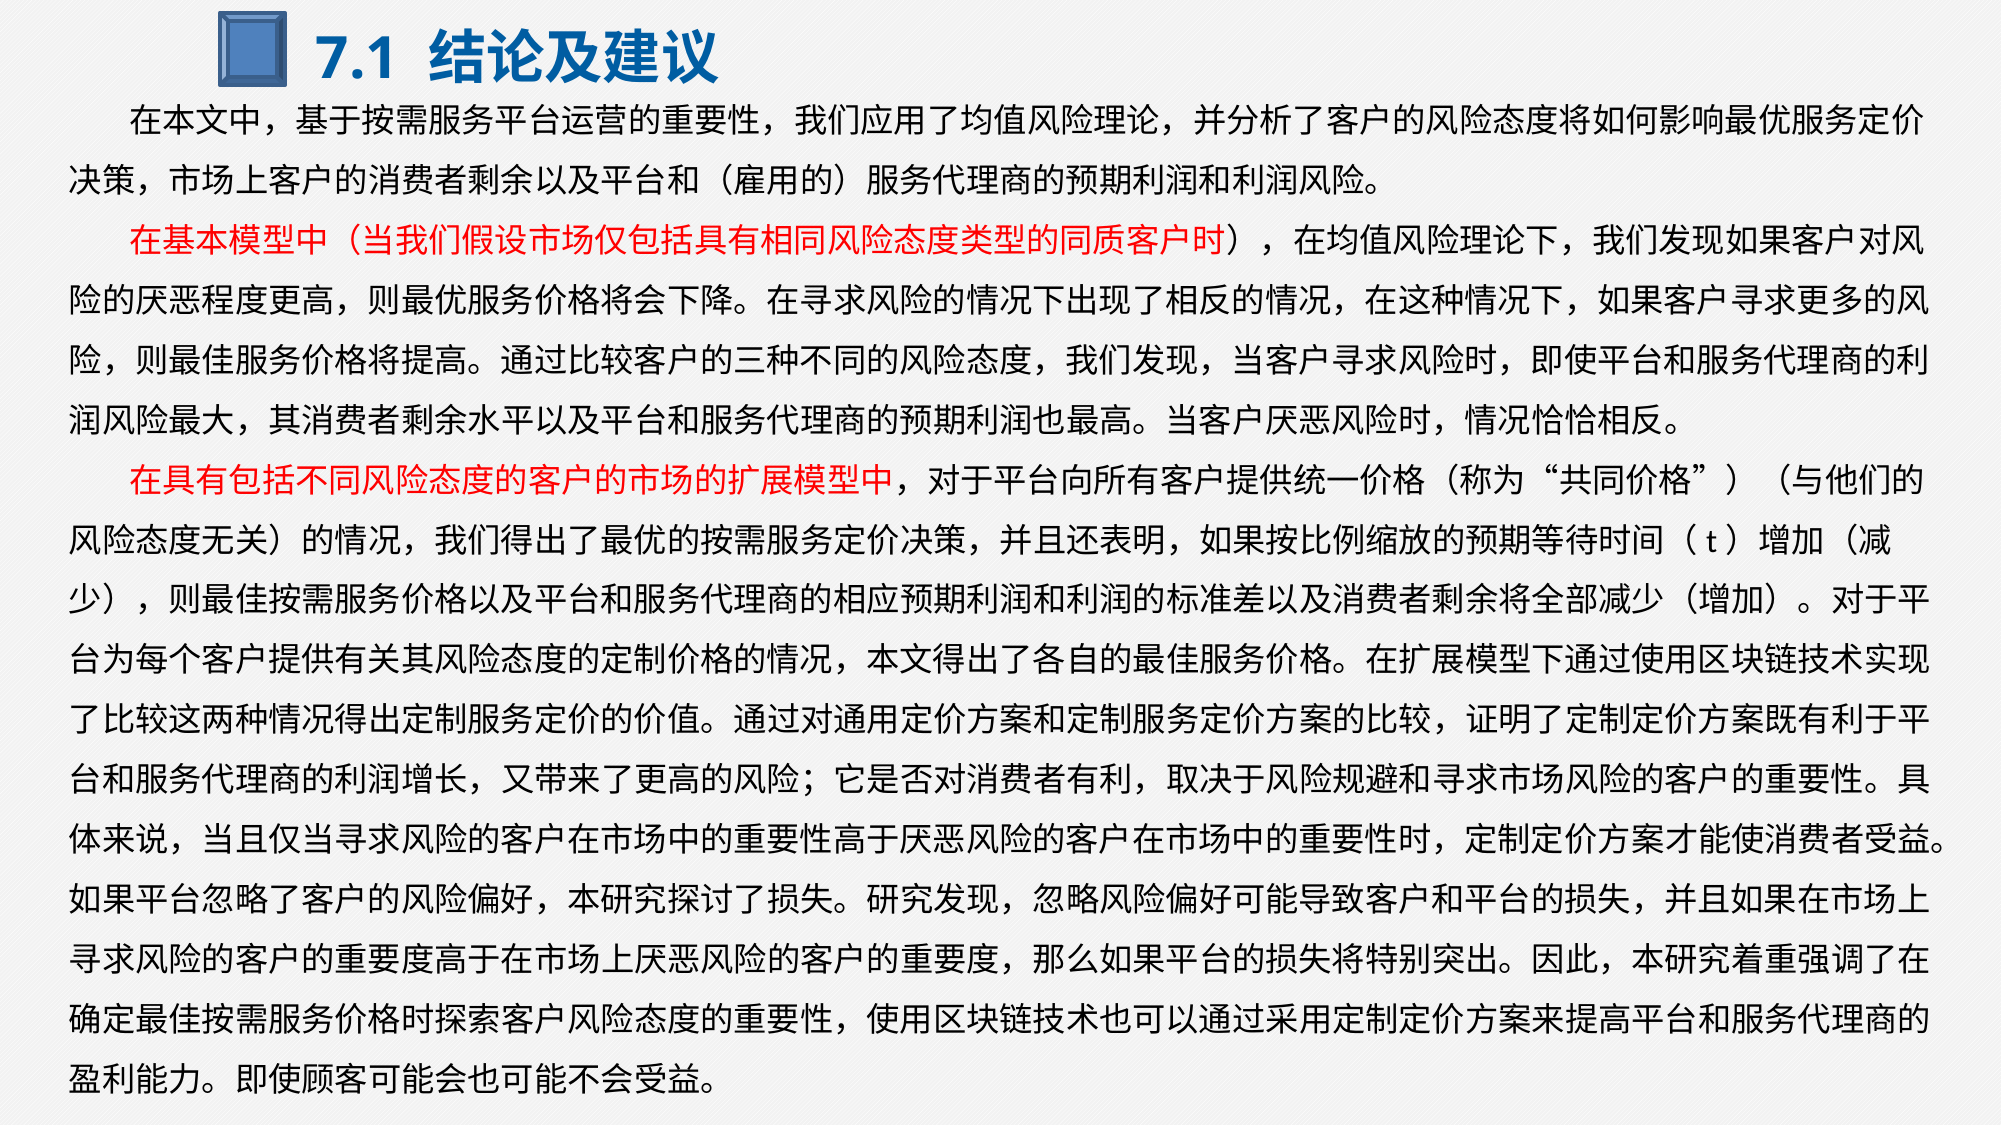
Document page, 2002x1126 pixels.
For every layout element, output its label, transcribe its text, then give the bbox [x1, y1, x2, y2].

text_box 在本文中，基于按需服务平台运营的重要性，我们应用了均值风险理论，并分析了客户的风险态度将如何影响最优服务定价决策，市场上客户的消费者剩余以及平台和（雇用的）服务代理商的预期利润和利润风险。 在基本模型中（当我们假设市场仅包括具有相同风险态度类型的同质客户时），在均值风险理论下，我们发现如果客户对风险的厌恶程度更高，则最优服务价格将会下降。在寻求风险的情况下出现了相反的情况，在这种情况下，如果客户寻求更多的风险，则最佳服务价格将提高。通过比较客户的三种不同的风险态度，我们发现，当客户寻求风险时，即使平台和服务代理商的利润风险最大，其消费者剩余水平以及平台和服务代理商的预期利润也最高。当客户厌恶风险时，情况恰恰相反。 在具有包括不同风险态度的客户的市场的扩展模型中，对于平台向所有客户提供统一价格（称为“共同价格”）（与他们的风险态度无关）的情况，我们得出了最优的按需服务定价决策，并且还表明，如果按比例缩放的预期等待时间（t）增加（减少），则最佳按需服务价格以及平台和服务代理商的相应预期利润和利润的标准差以及消费者剩余将全部减少（增加）。对于平台为每个客户提供有关其风险态度的定制价格的情况，本文得出了各自的最佳服务价格。在扩展模型下通过使用区块链技术实现了比较这两种情况得出定制服务定价的价值。通过对通用定价方案和定制服务定价方案的比较，证明了定制定价方案既有利于平台和服务代理商的利润增长，又带来了更高的风险；它是否对消费者有利，取决于风险规避和寻求市场风险的客户的重要性。具体来说，当且仅当寻求风险的客户在市场中的重要性高于厌恶风险的客户在市场中的重要性时，定制定价方案才能使消费者受益。如果平台忽略了客户的风险偏好，本研究探讨了损失。研究发现，忽略风险偏好可能导致客户和平台的损失，并且如果在市场上寻求风险的客户的重要度高于在市场上厌恶风险的客户的重要度，那么如果平台的损失将特别突出。因此，本研究着重强调了在确定最佳按需服务价格时探索客户风险态度的重要性，使用区块链技术也可以通过采用定制定价方案来提高平台和服务代理商的盈利能力。即使顾客可能会也可能不会受益。 [54, 72, 1947, 1105]
text_box [218, 11, 287, 87]
text_box 7.1 结论及建议 [263, 12, 772, 98]
